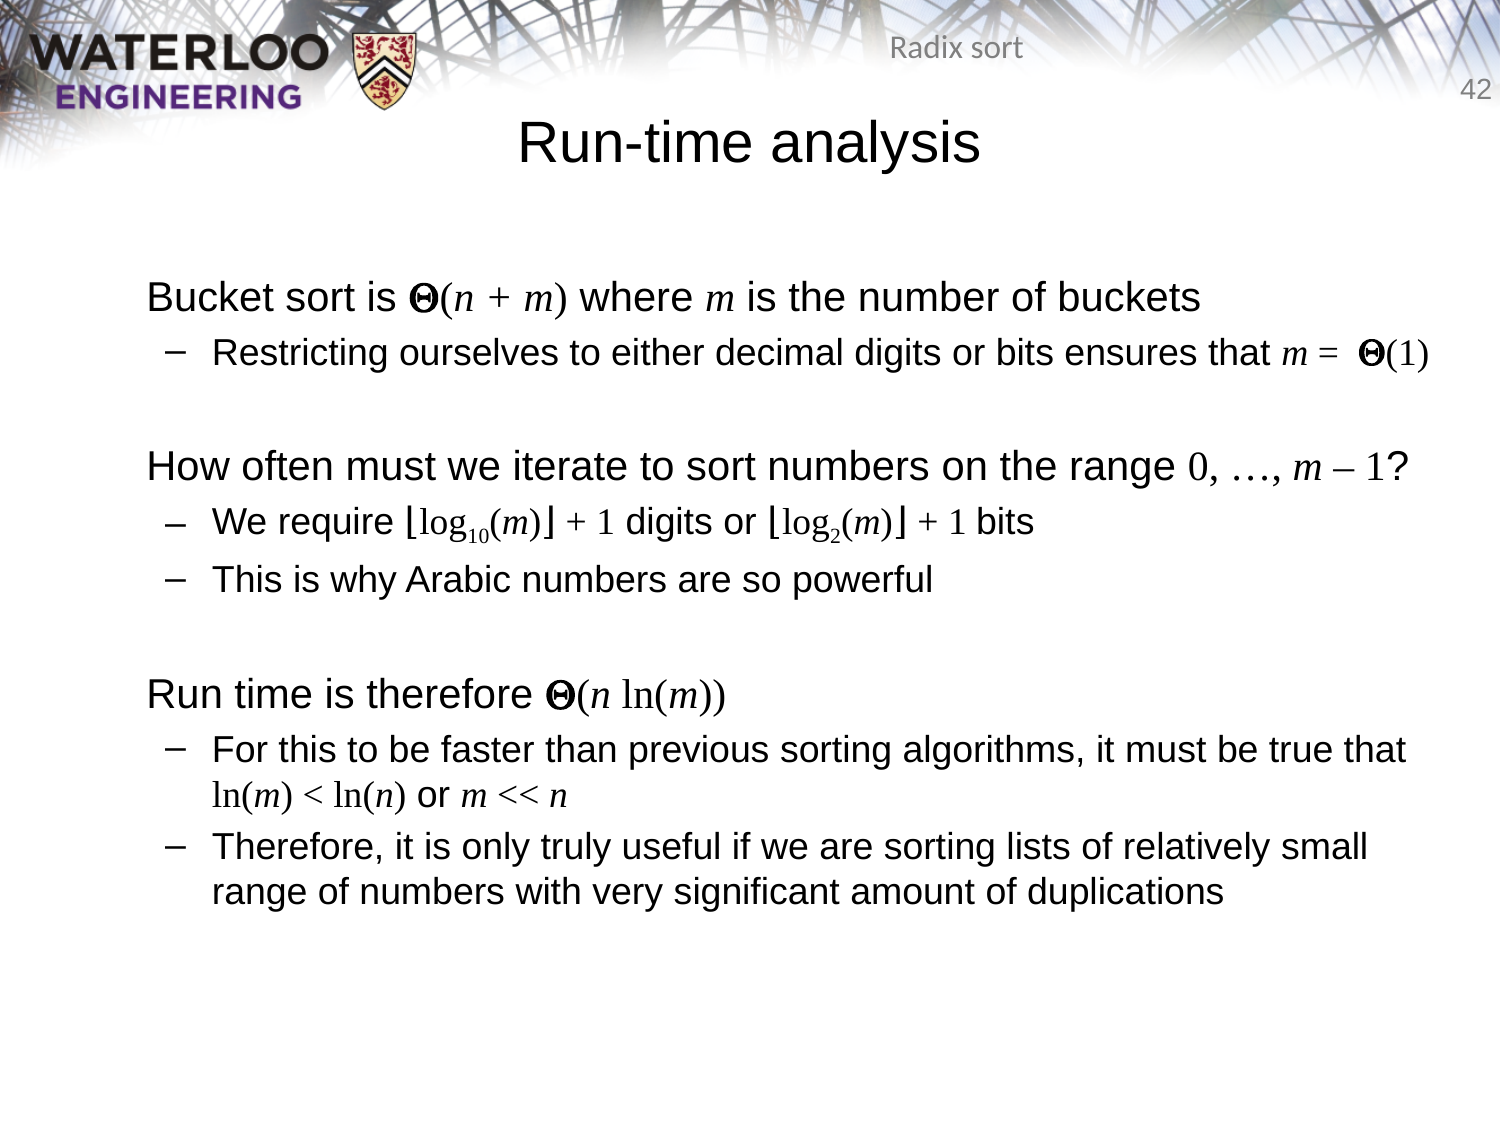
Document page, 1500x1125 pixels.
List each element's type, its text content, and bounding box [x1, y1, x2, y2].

title Run-time analysis [74, 44, 1426, 233]
list Bucket sort is Q(n + m) where m is the number of buckets Restricting ourselves to either decimal digits or bits ensures that m = Q(1) How often must we iterate to sort numbers on the range 0, …, m – 1? We require ⌊log10(m)⌋ + 1 digits or ⌊log2(m)⌋ + 1 bits This is why Arabic numbers are so powerful Run time is therefore Q(n ln(m)) For this to be faster than previous sorting algorithms, it must be true that ln(m) < ln(n) or m << n Therefore, it is only truly useful if we are sorting lists of relatively small range of numbers with very significant amount of duplications [74, 262, 1460, 1006]
picture [0, 0, 1500, 1125]
